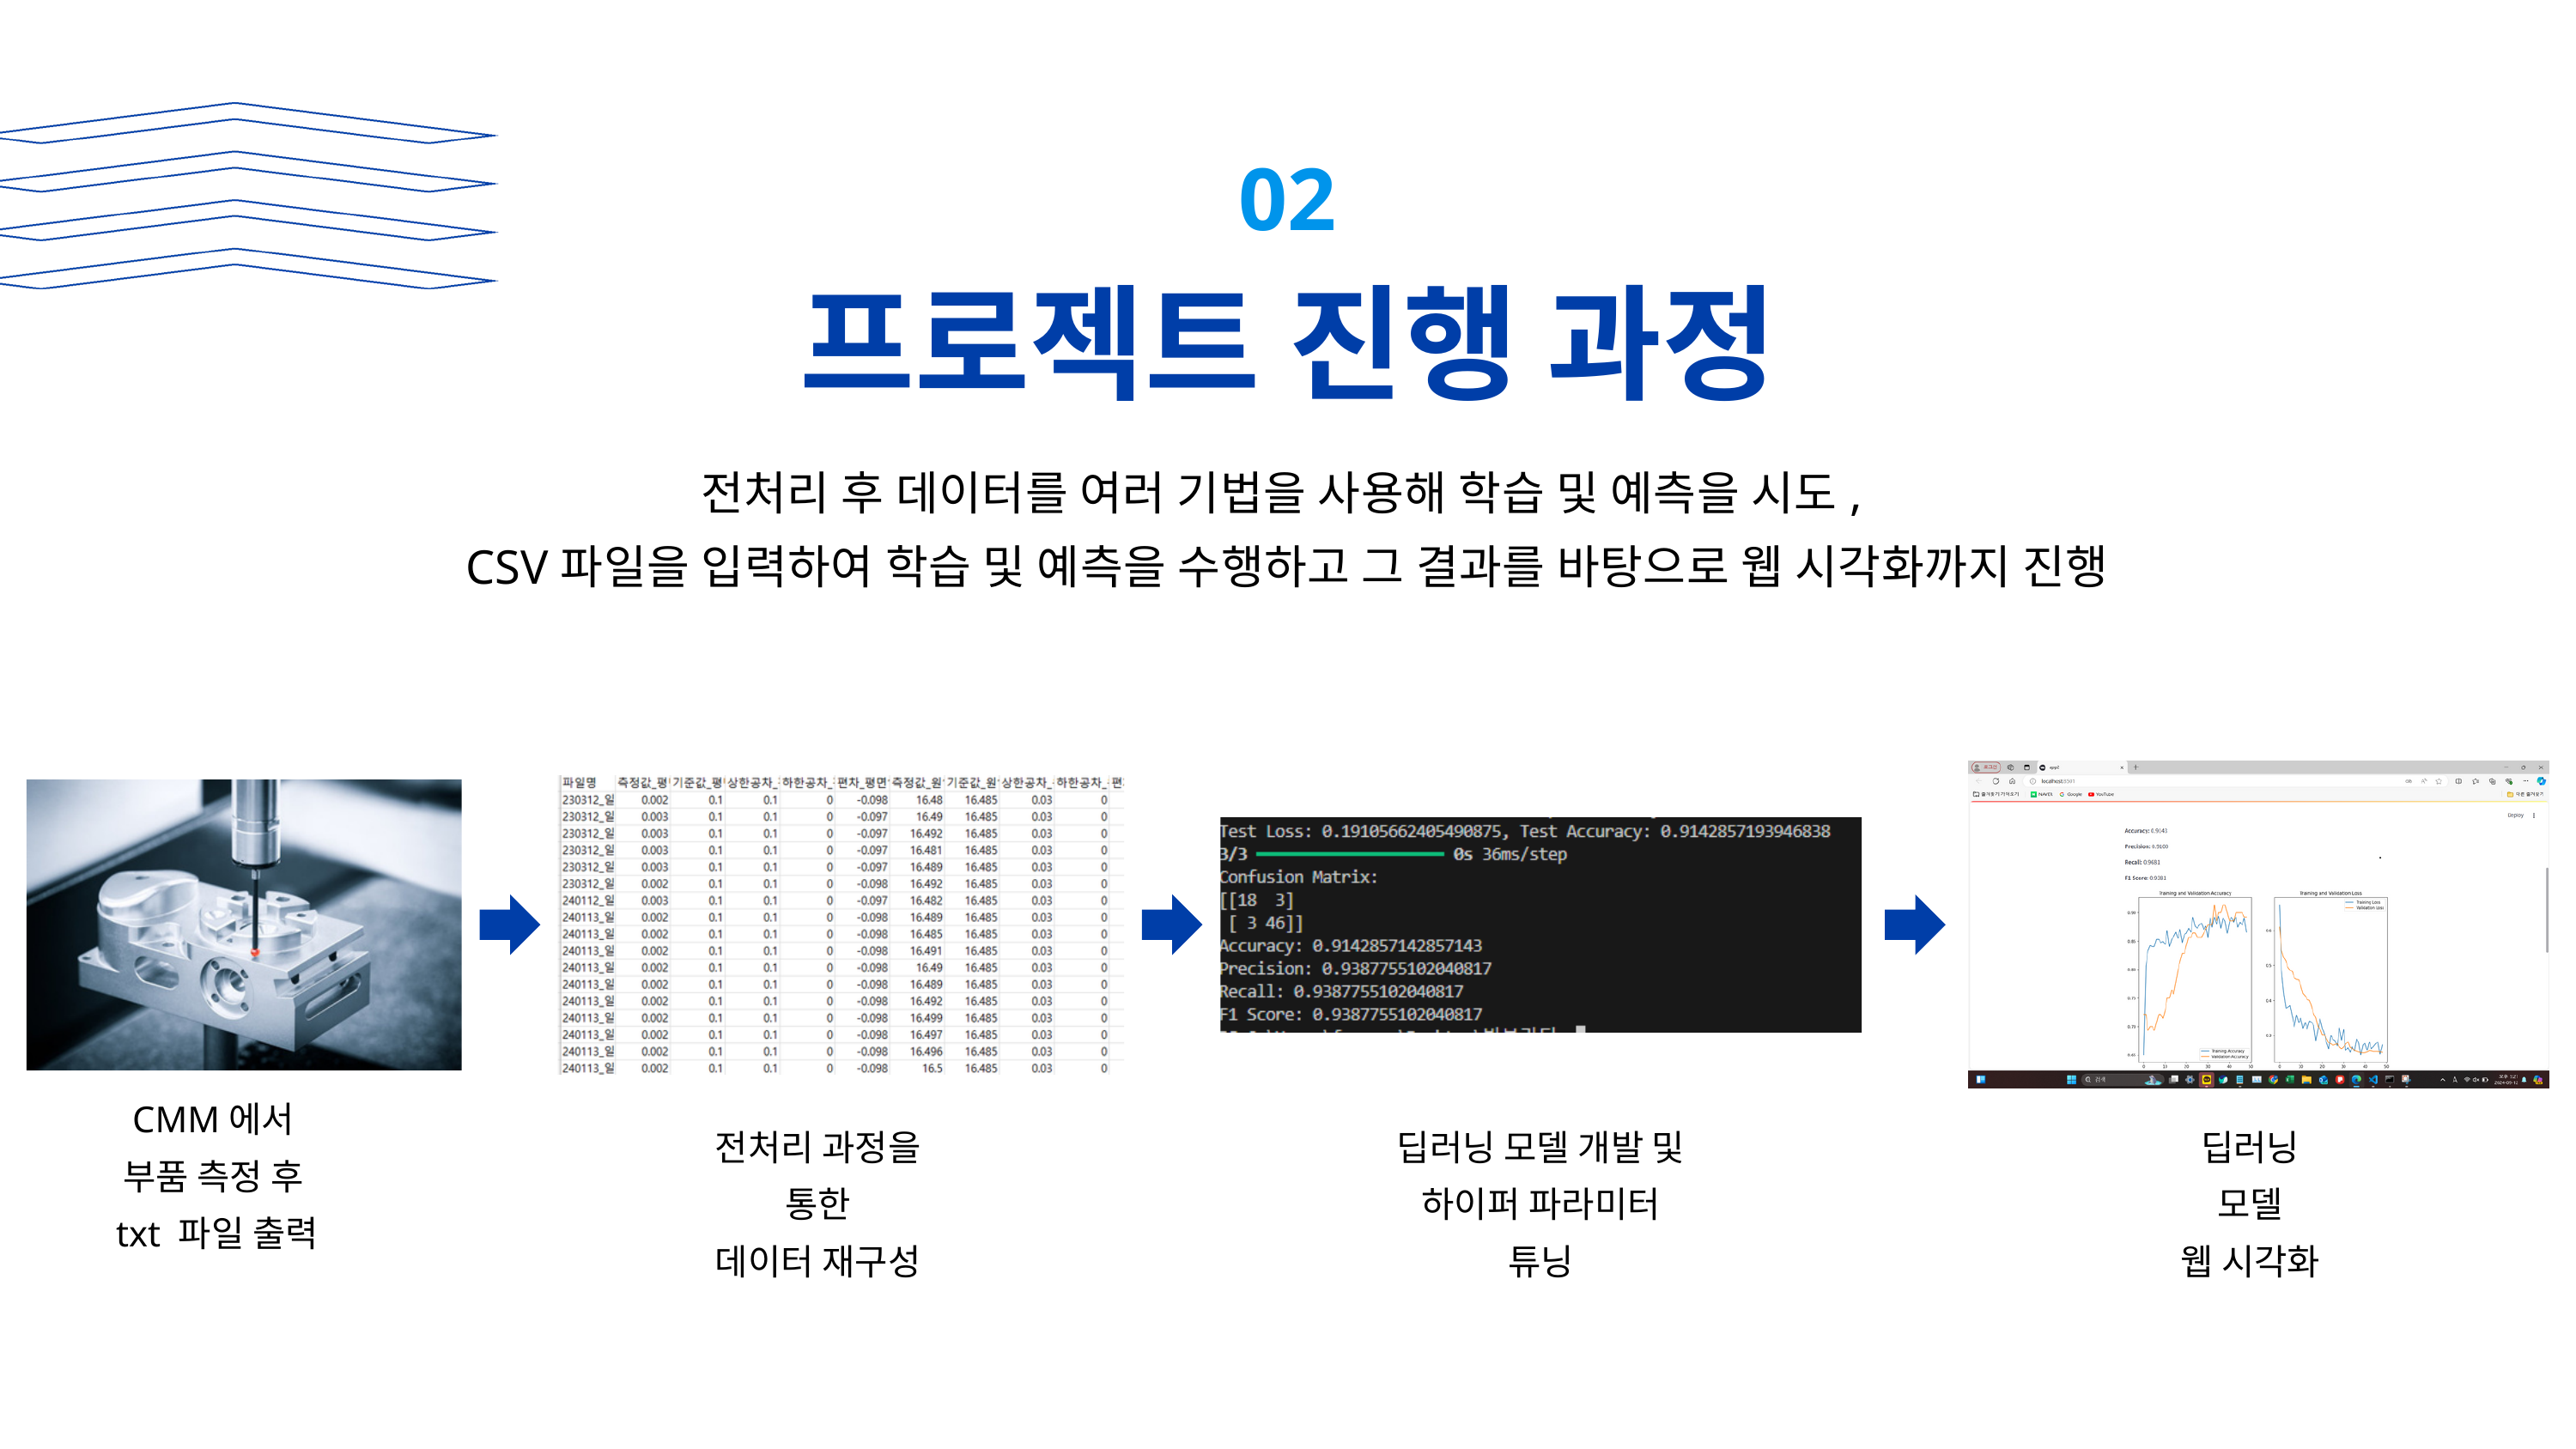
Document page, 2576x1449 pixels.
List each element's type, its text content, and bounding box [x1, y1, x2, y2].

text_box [479, 894, 541, 955]
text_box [1141, 894, 1203, 955]
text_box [557, 775, 1125, 1220]
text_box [1220, 817, 1862, 1220]
text_box 프로젝트 진행 과정 [690, 256, 1886, 415]
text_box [26, 779, 462, 1248]
text_box [0, 102, 499, 289]
text_box 02 [973, 144, 1603, 248]
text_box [1967, 761, 2550, 1220]
text_box 전처리 후 데이터를 여러 기법을 사용해 학습 및 예측을 시도, CSV파일을 입력하여 학습 및 예측을 수행하고 그 결과를 바탕으로 웹 시각화까지 진행 [368, 445, 2208, 594]
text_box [1884, 894, 1947, 955]
